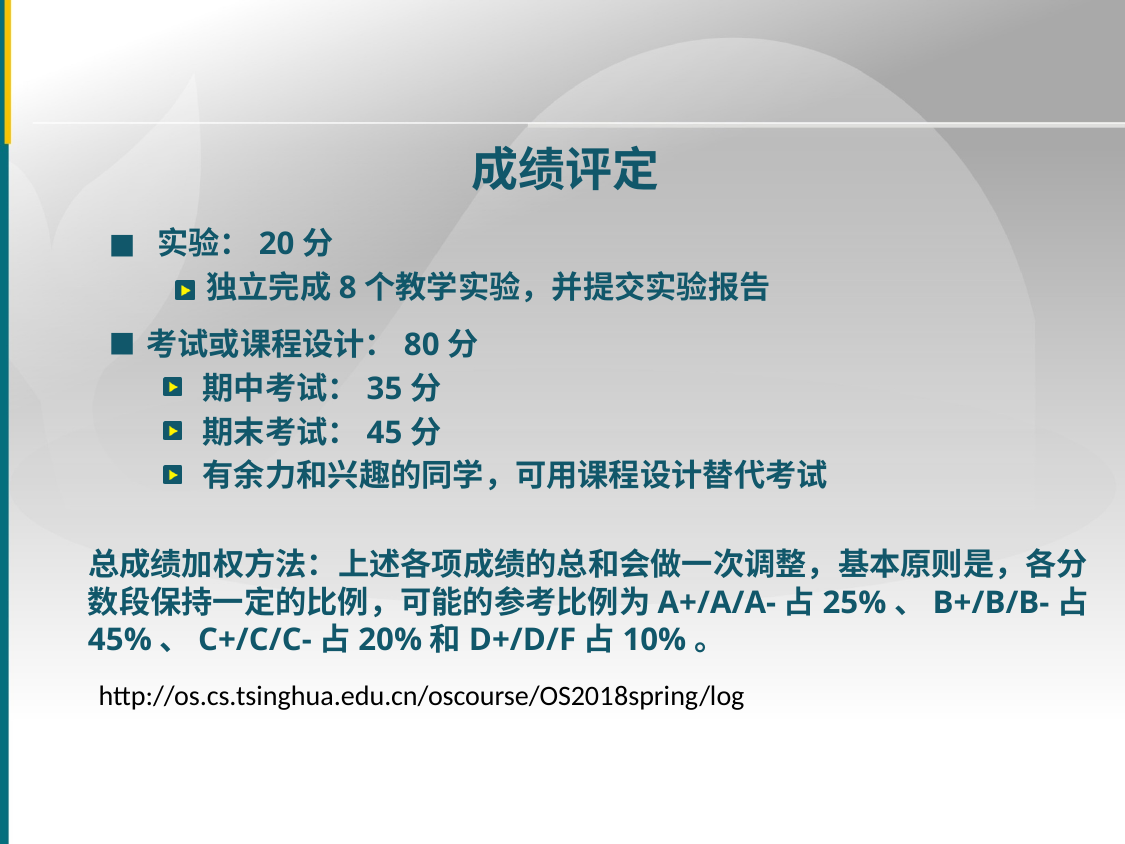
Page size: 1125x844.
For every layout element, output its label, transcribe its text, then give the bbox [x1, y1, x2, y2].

text_box http://os.cs.tsinghua.edu.cn/oscourse/OS2018spring/log [83, 669, 1051, 719]
text_box 成绩评定 [457, 131, 721, 203]
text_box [92, 216, 994, 315]
text_box 总成绩加权方法：上述各项成绩的总和会做一次调整，基本原则是，各分数段保持一定的比例，可能的参考比例为A+/A/A-占25%、B+/B/B-占45%、C+/C/C-占20%和D+/D/F占10%。 [30, 536, 1108, 665]
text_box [92, 315, 1011, 507]
picture [0, 0, 1125, 844]
